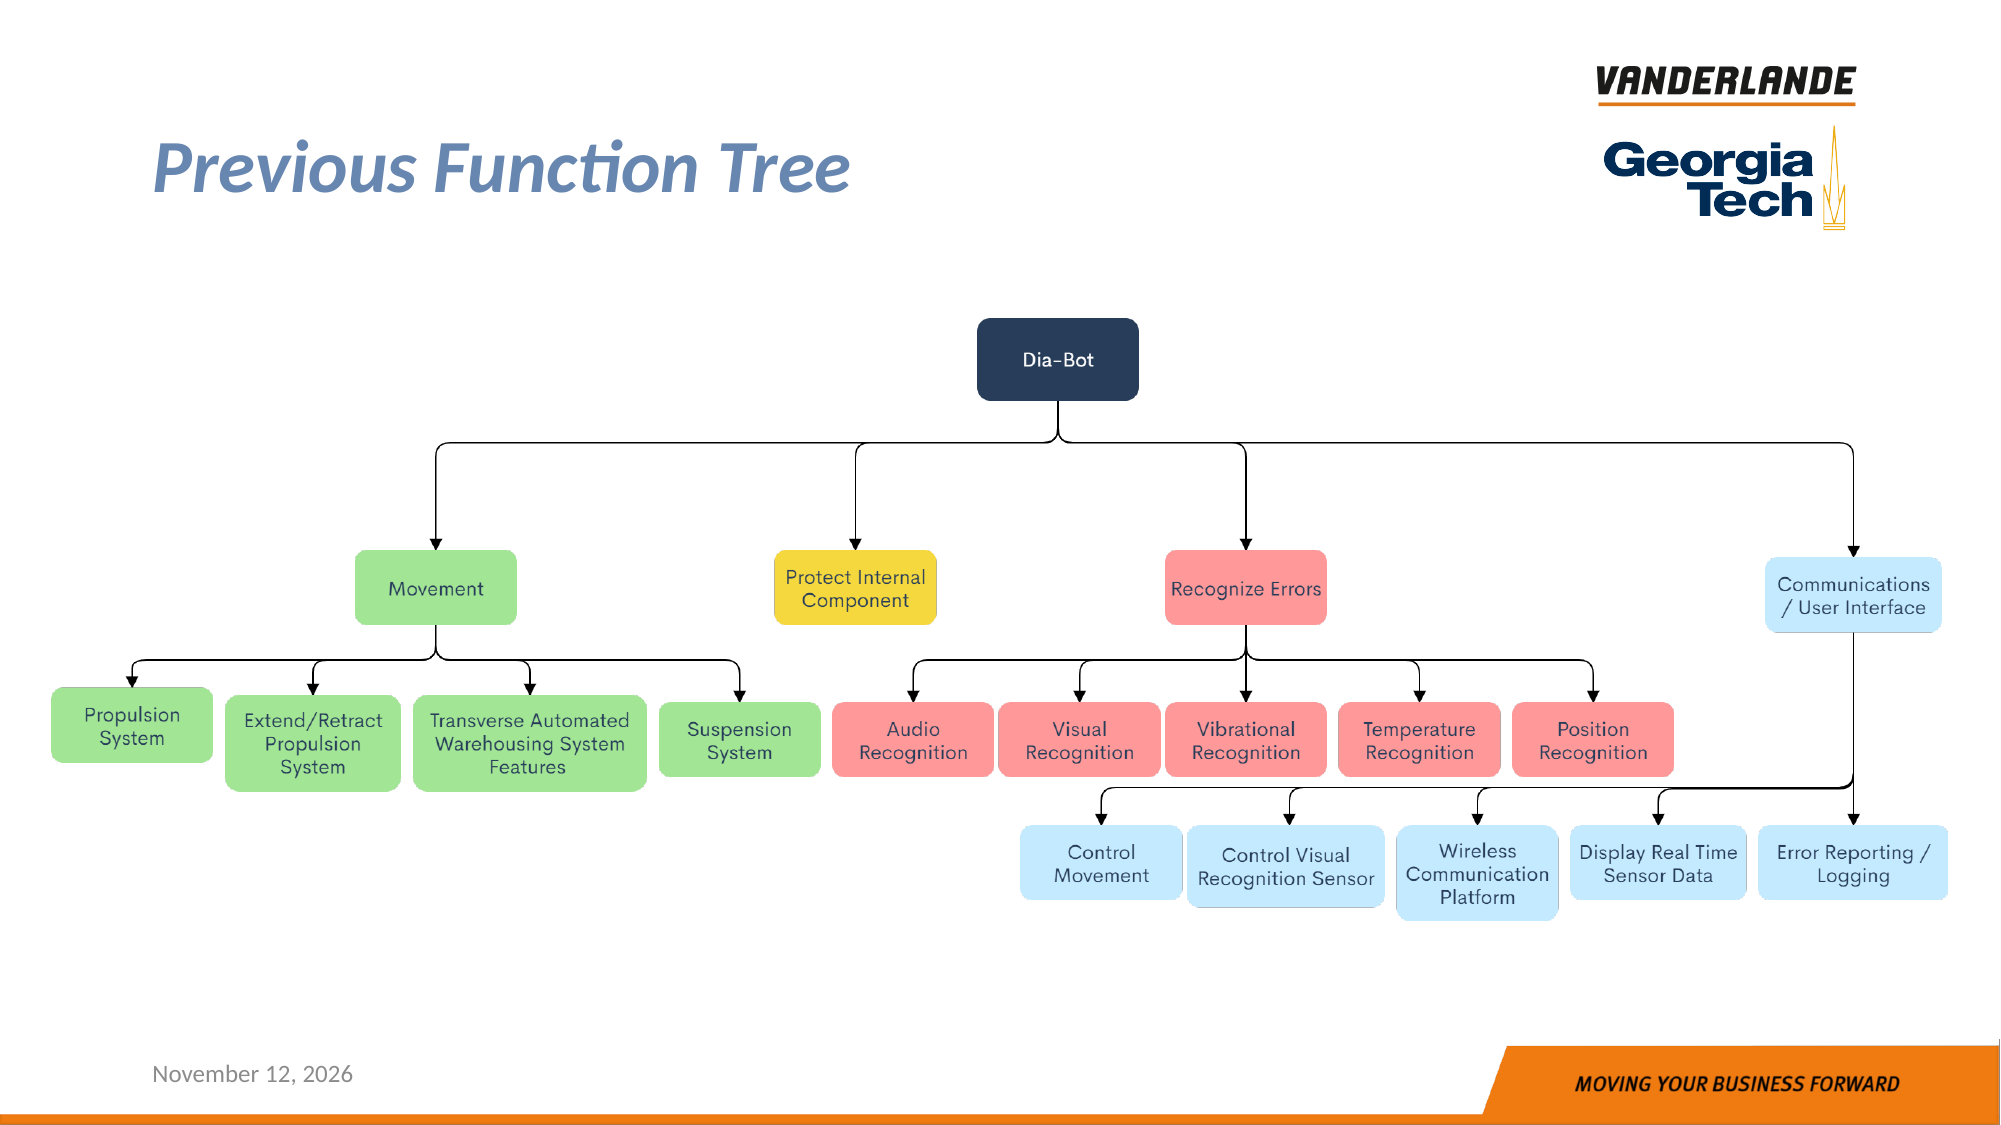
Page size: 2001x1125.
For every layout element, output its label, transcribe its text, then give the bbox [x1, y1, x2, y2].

title Previous Function Tree [137, 59, 1863, 278]
picture [0, 1037, 2000, 1125]
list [50, 317, 1948, 921]
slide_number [137, 1042, 588, 1103]
